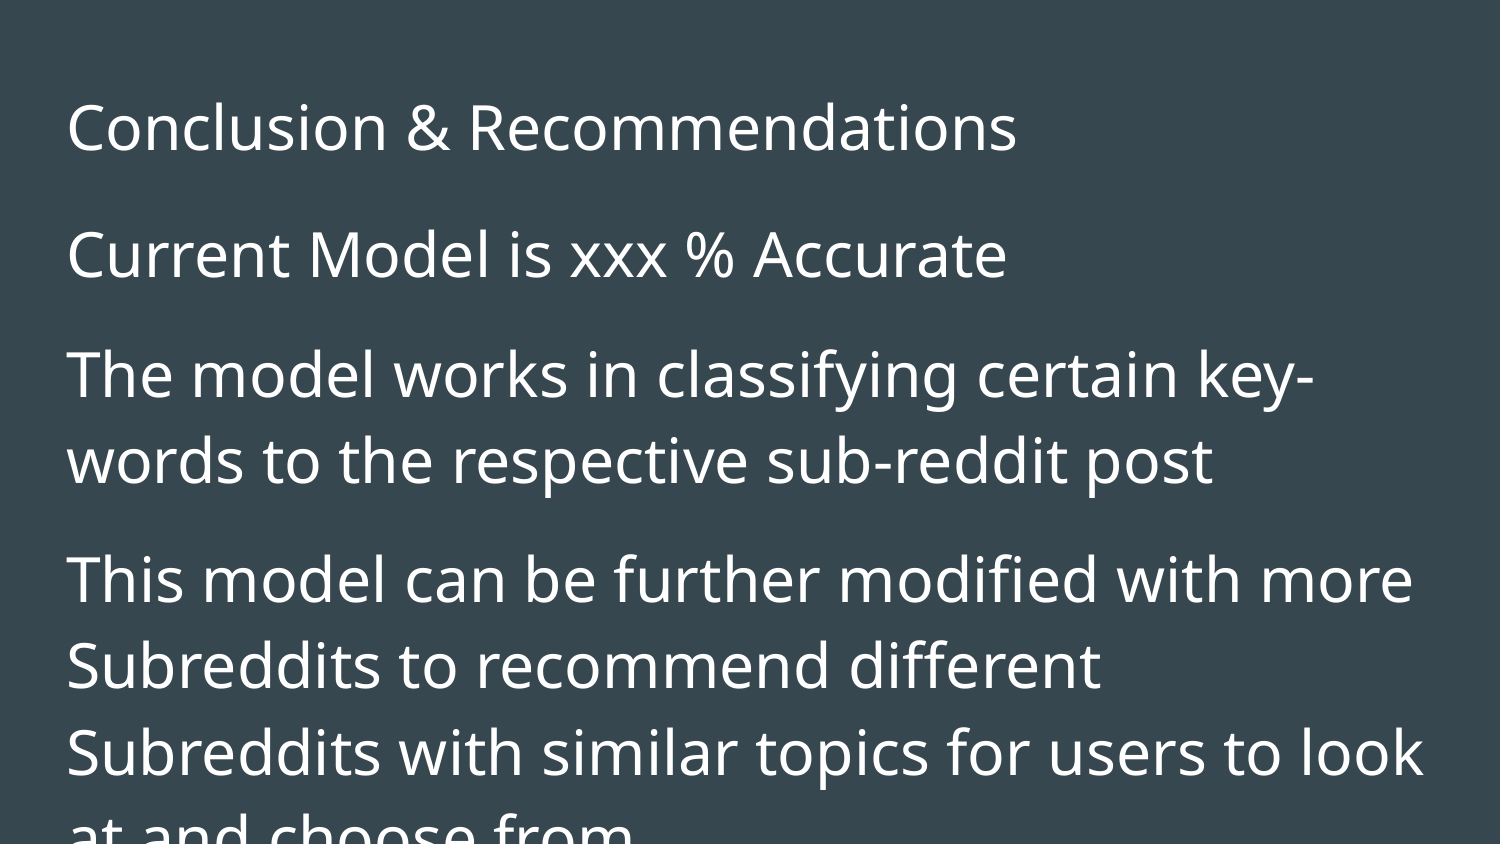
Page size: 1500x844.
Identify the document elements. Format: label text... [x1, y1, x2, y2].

title Conclusion & Recommendations [51, 72, 1449, 167]
list Current Model is xxx % Accurate The model works in classifying certain key-words to the respective sub-reddit post This model can be further modified with more Subreddits to recommend different Subreddits with similar topics for users to look at and choose from. [51, 189, 1449, 750]
